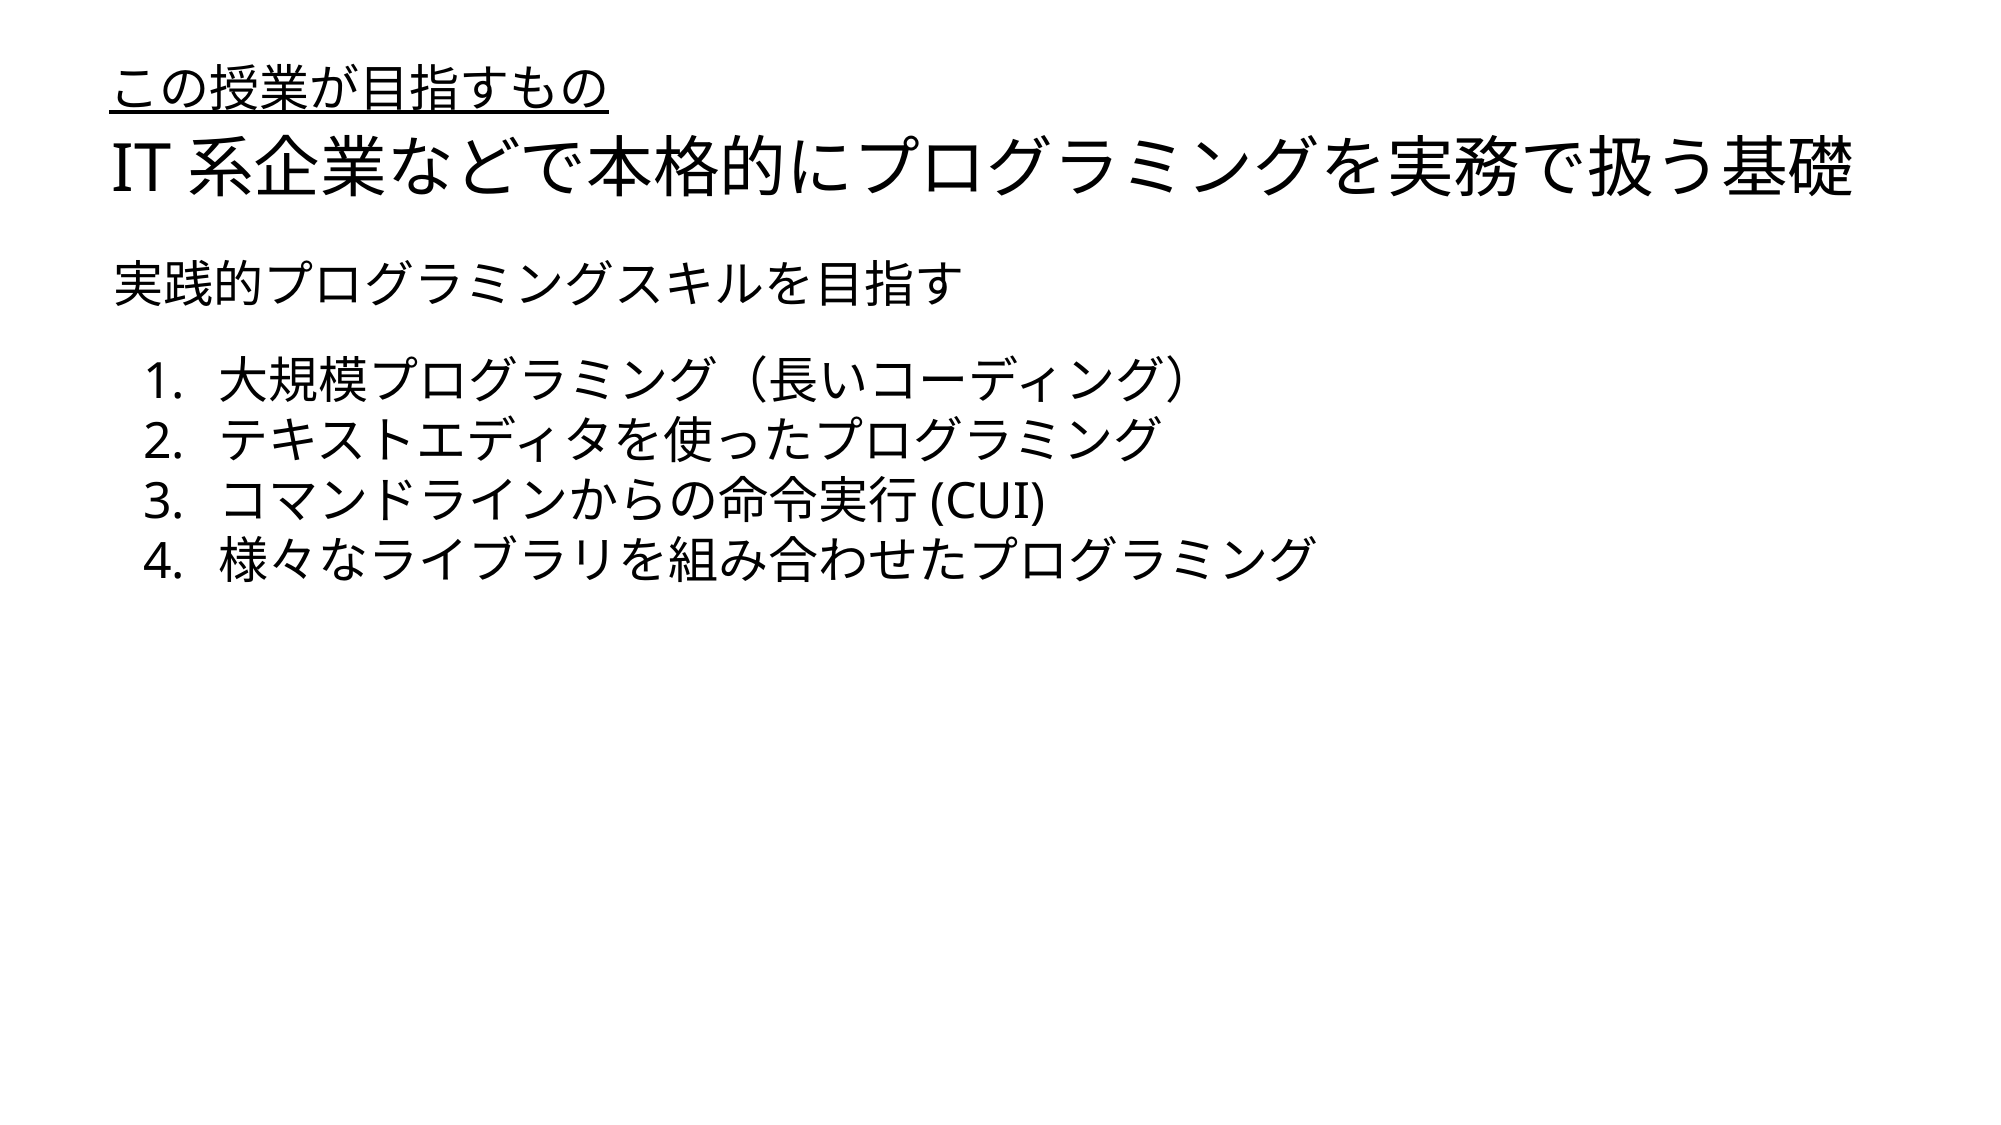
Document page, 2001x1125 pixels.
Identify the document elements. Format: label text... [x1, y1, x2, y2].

text_box 大規模プログラミング（長いコーディング） テキストエディタを使ったプログラミング コマンドラインからの命令実行(CUI) 様々なライブラリを組み合わせたプログラミング [128, 341, 1334, 596]
text_box IT系企業などで本格的にプログラミングを実務で扱う基礎 [96, 117, 1870, 213]
text_box 実践的プログラミングスキルを目指す [99, 245, 979, 320]
text_box この授業が目指すもの [94, 49, 625, 125]
